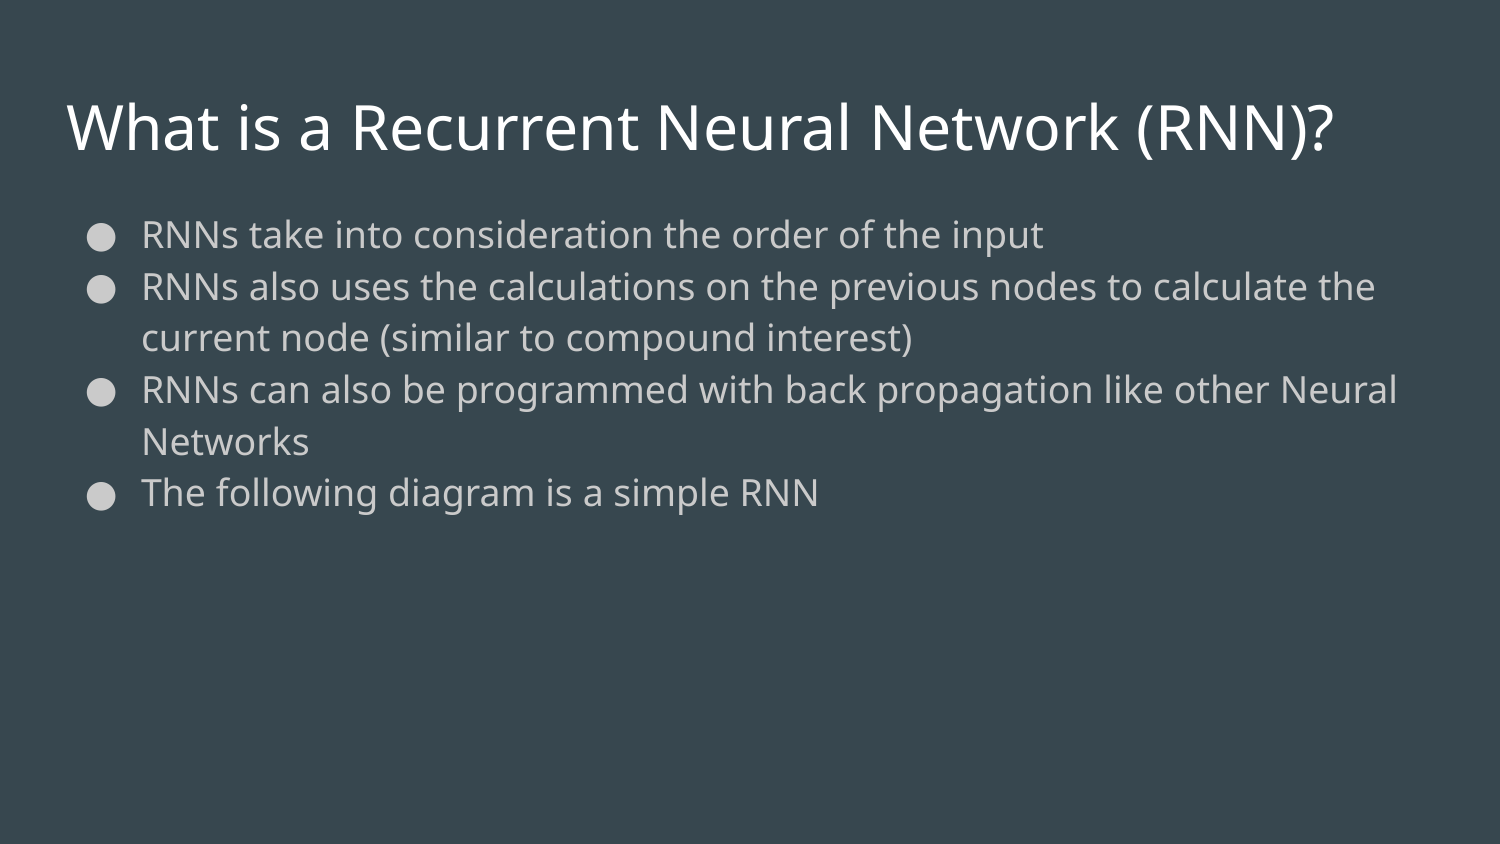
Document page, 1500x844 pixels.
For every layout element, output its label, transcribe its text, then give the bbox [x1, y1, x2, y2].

list RNNs take into consideration the order of the input RNNs also uses the calculations on the previous nodes to calculate the current node (similar to compound interest) RNNs can also be programmed with back propagation like other Neural Networks The following diagram is a simple RNN [51, 189, 1449, 750]
title What is a Recurrent Neural Network (RNN)? [51, 72, 1449, 167]
